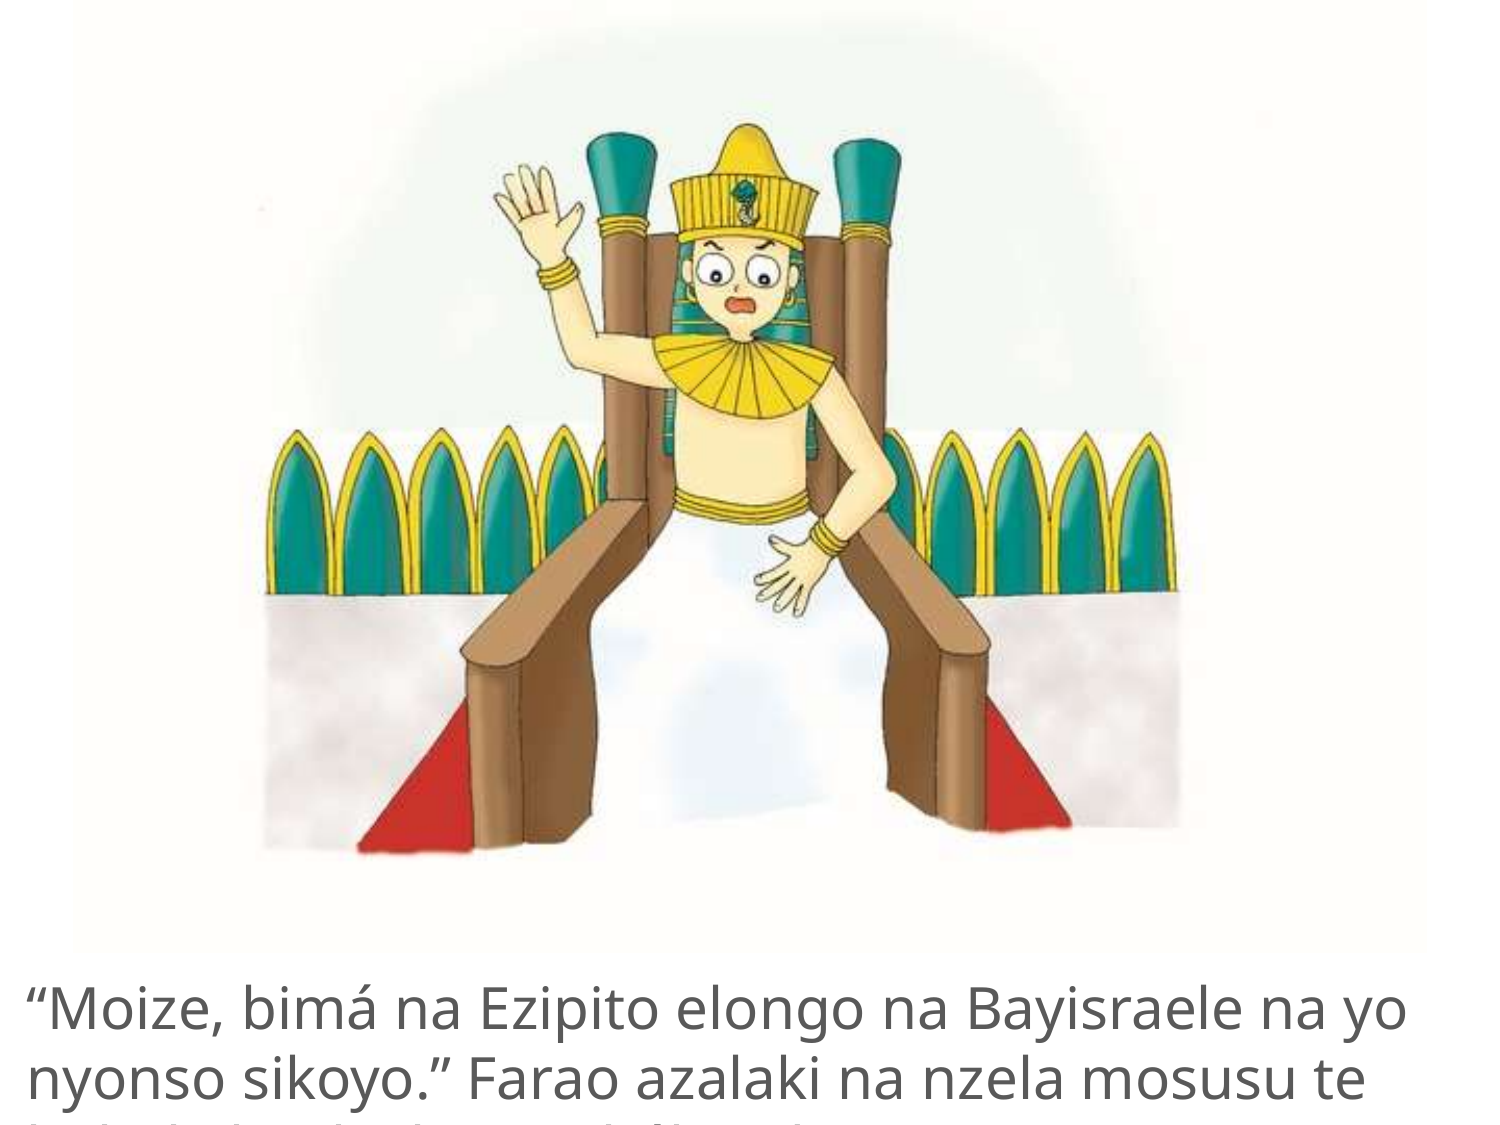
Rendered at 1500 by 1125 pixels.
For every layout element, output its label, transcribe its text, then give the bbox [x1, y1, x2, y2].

text_box “Moize, bimá na Ezipito elongo na Bayisraele na yo nyonso sikoyo.” Farao azalaki na nzela mosusu te bobele kotika bango bákende. [11, 964, 1498, 1125]
picture [72, 0, 1427, 953]
